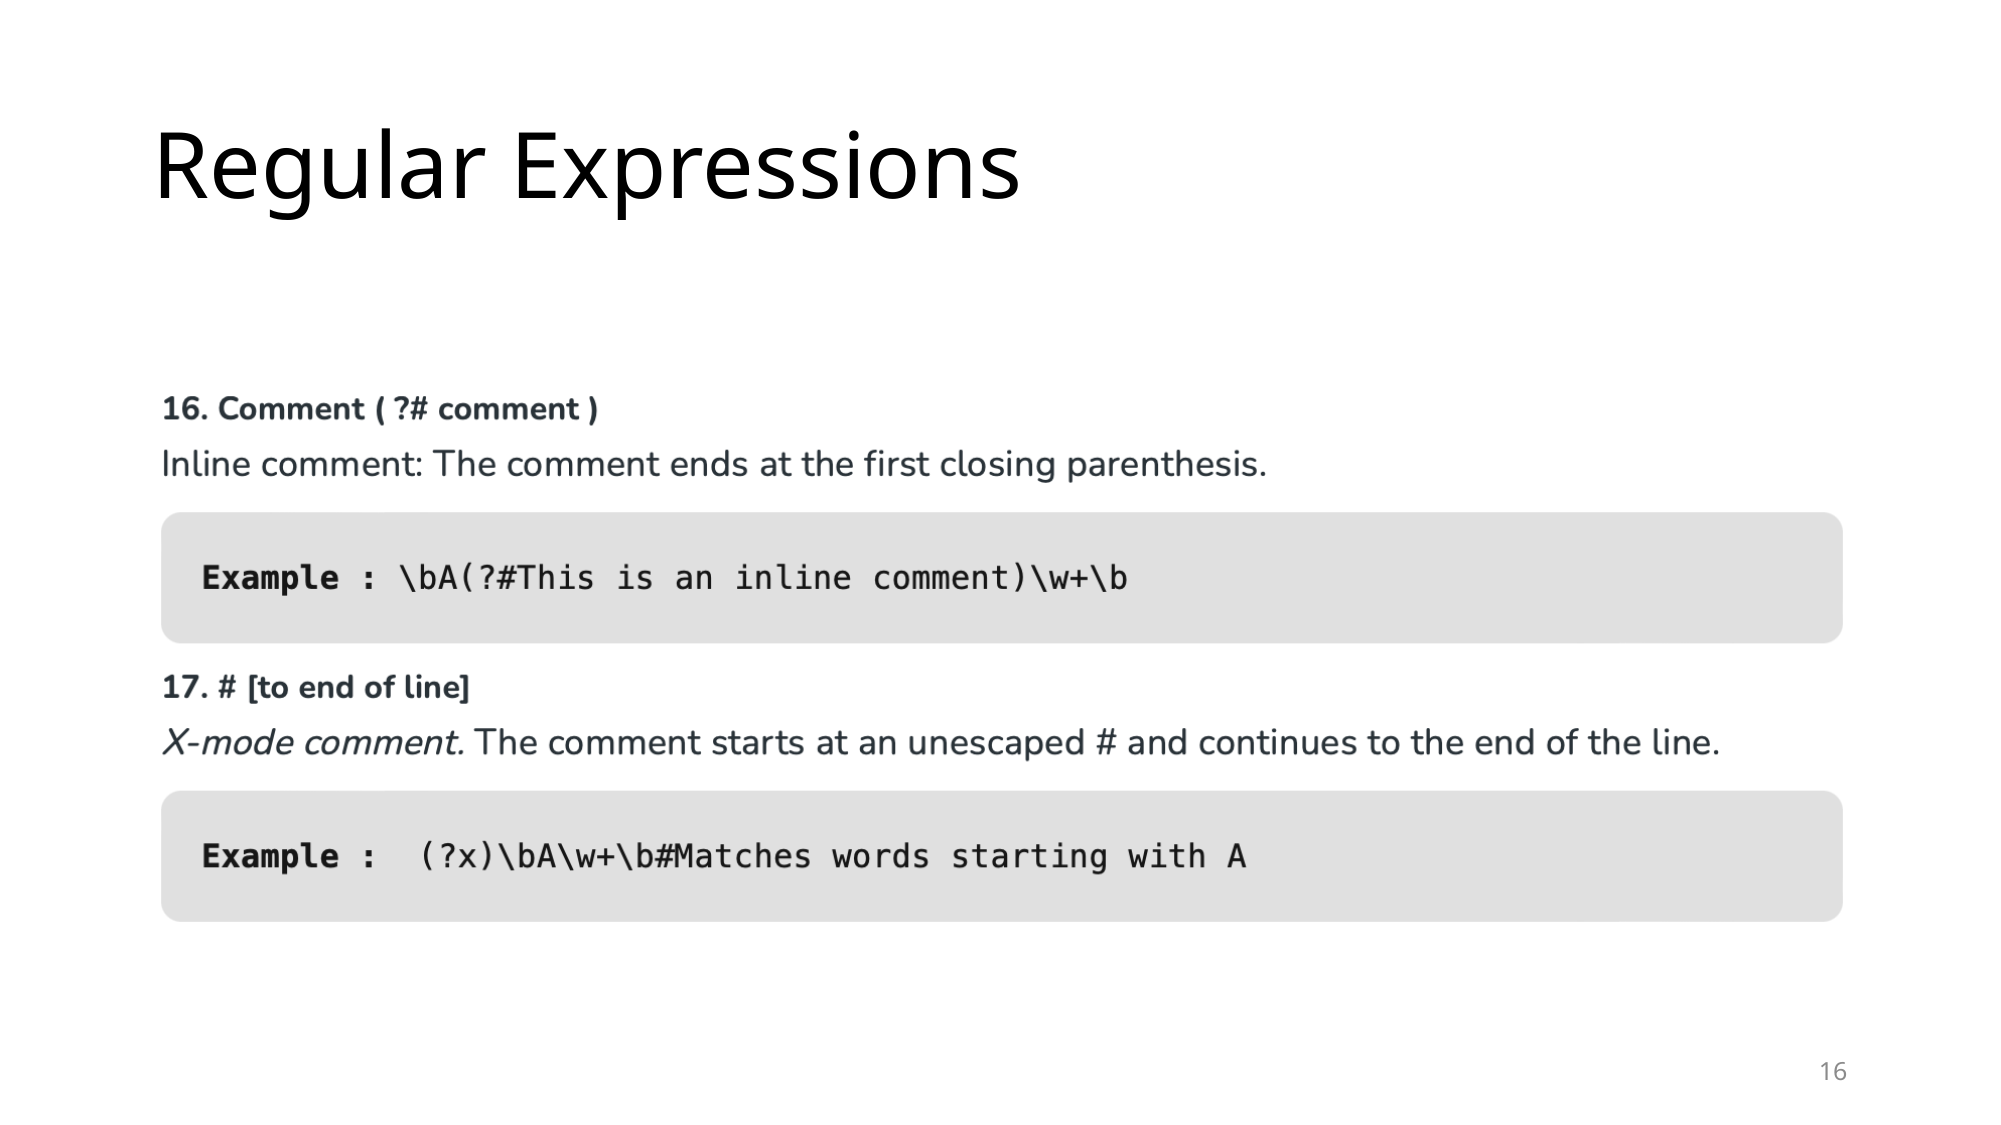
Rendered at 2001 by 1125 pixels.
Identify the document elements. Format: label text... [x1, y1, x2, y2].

slide_number 16 [1412, 1042, 1863, 1103]
title Regular Expressions [137, 59, 1863, 278]
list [137, 371, 1863, 942]
